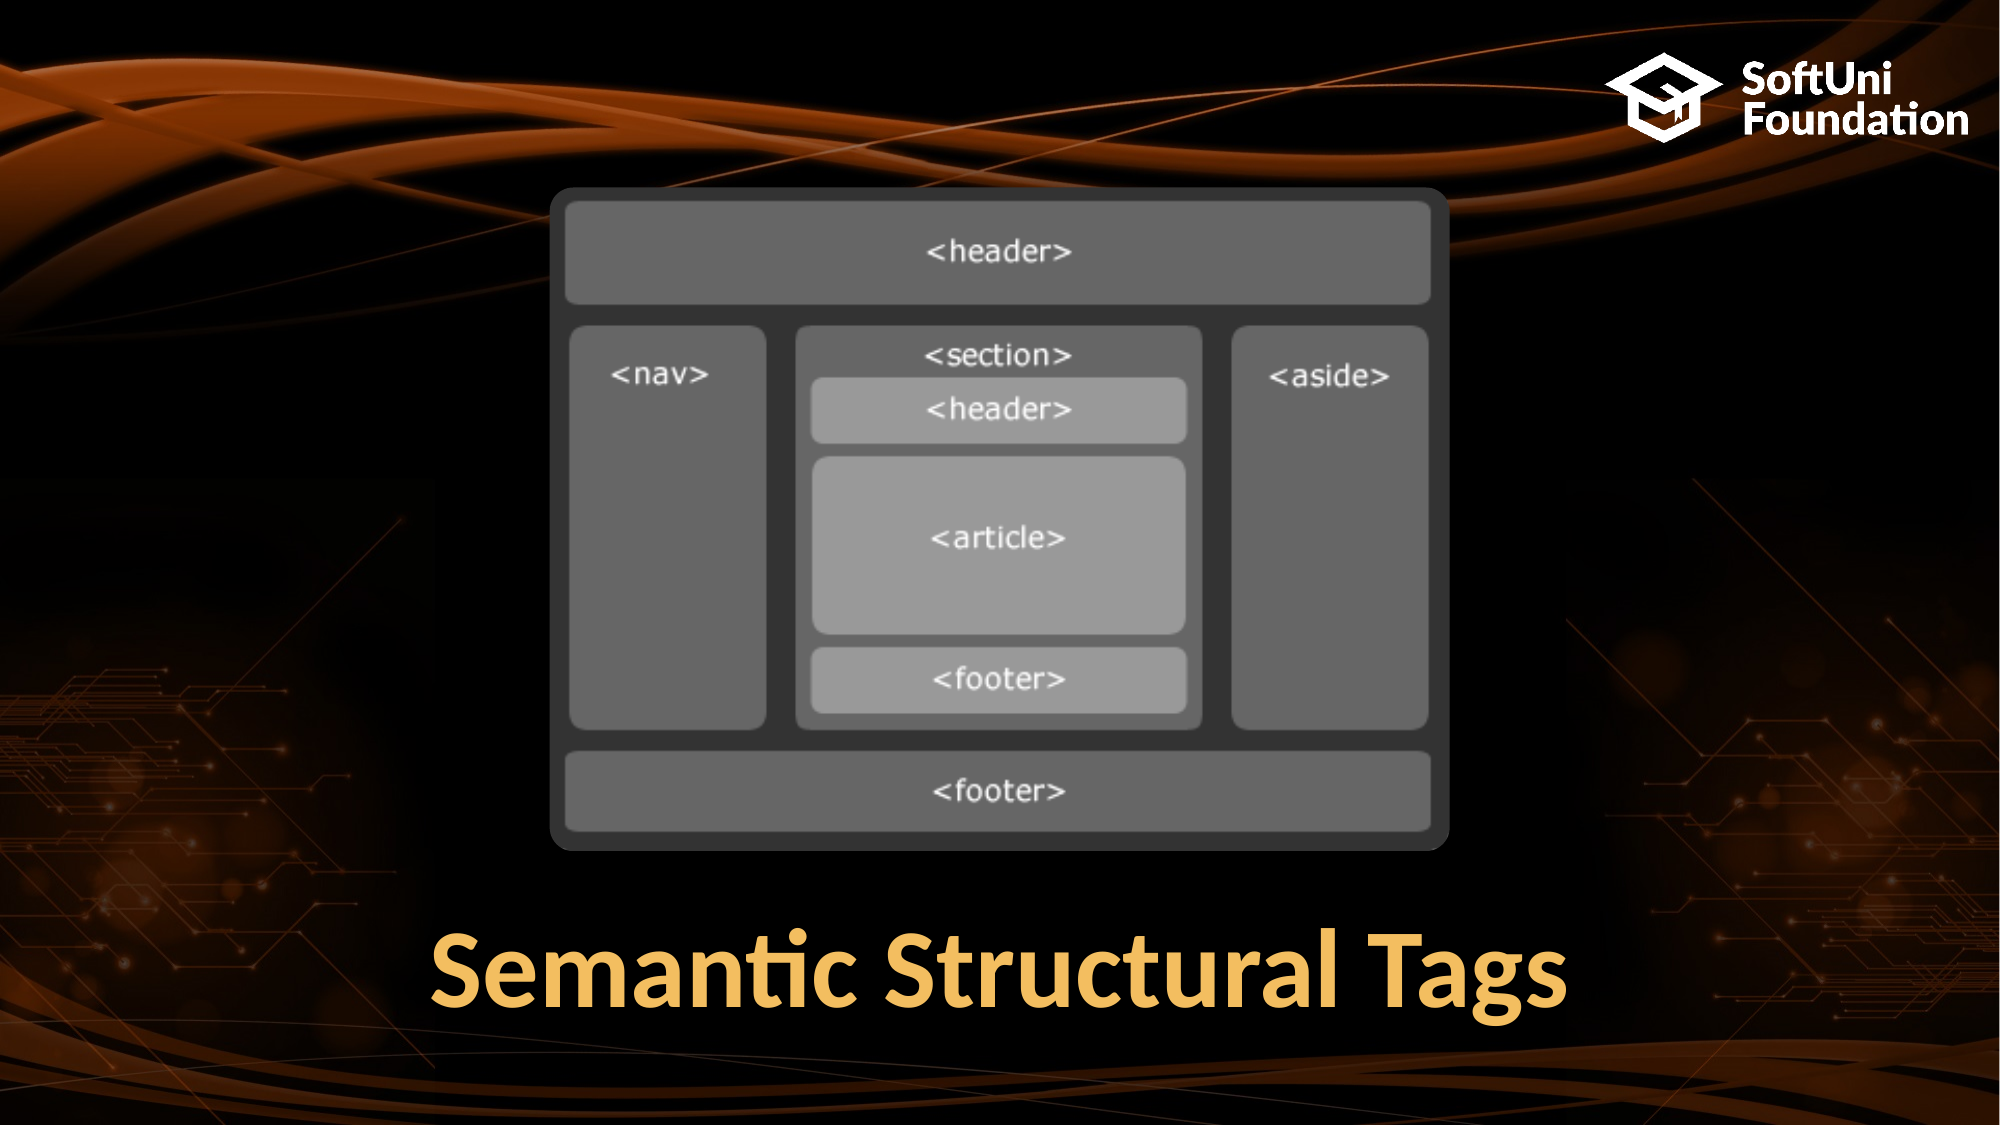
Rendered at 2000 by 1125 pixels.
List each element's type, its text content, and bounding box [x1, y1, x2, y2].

picture [0, 0, 2000, 1125]
title Semantic Structural Tags [133, 902, 1867, 1038]
